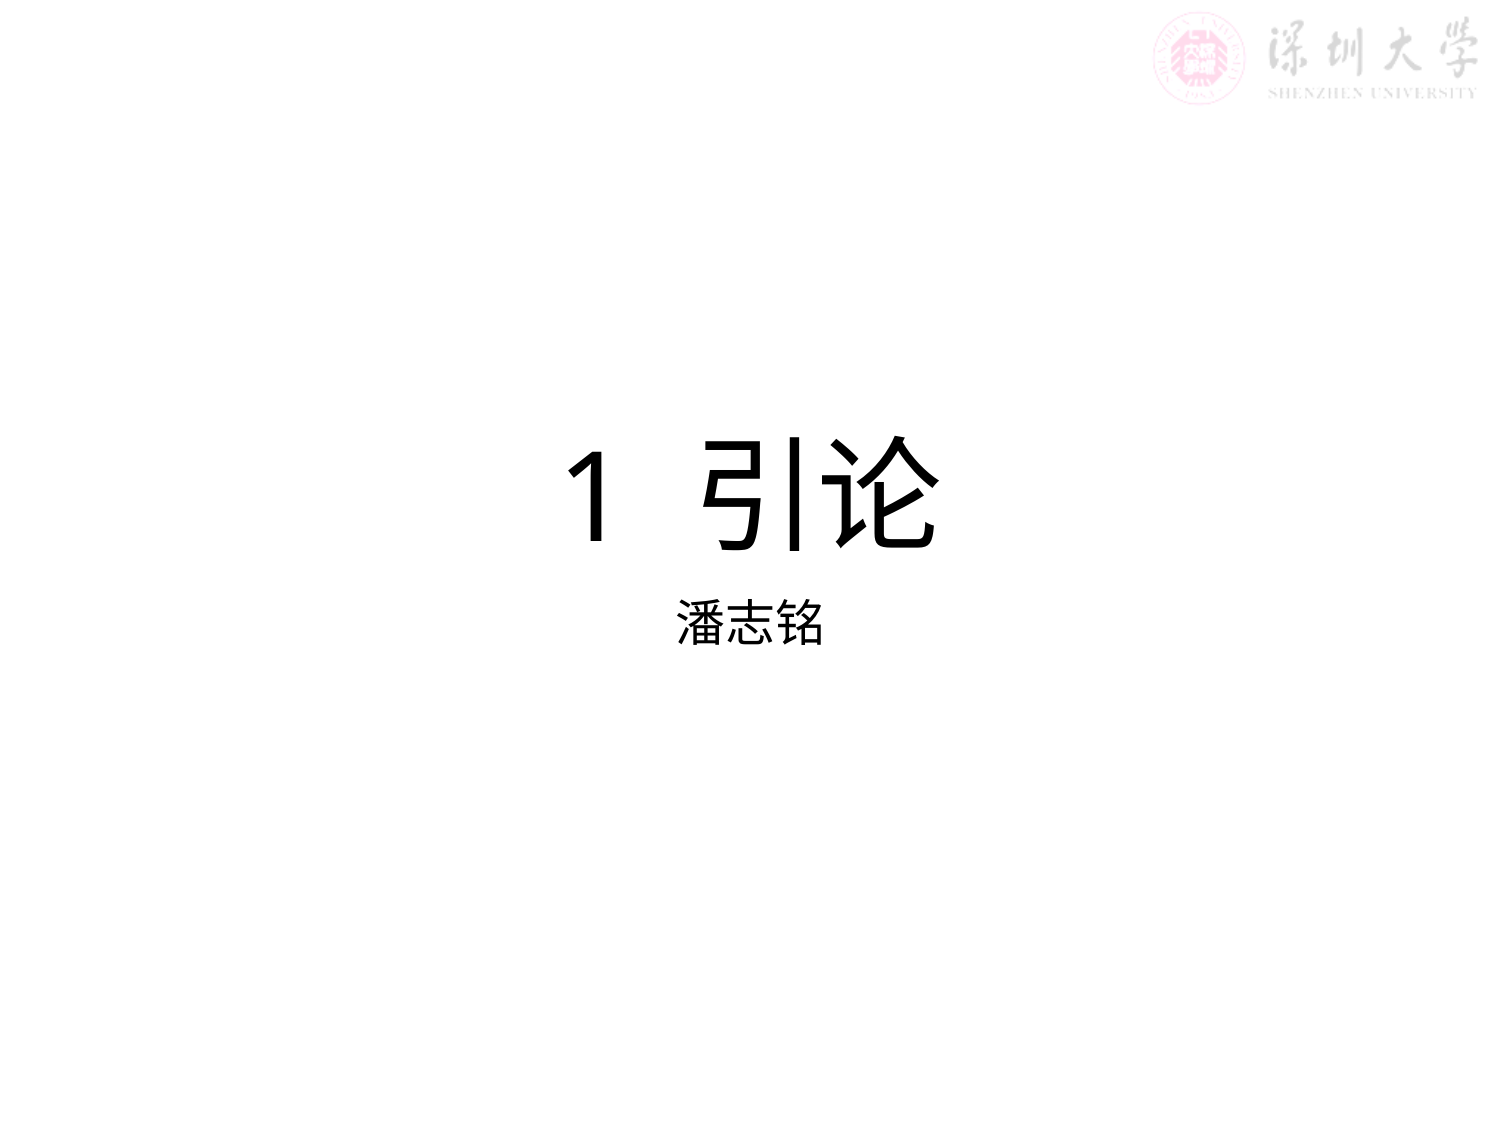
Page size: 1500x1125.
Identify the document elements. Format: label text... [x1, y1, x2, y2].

title 1 引论 [112, 184, 1388, 576]
subtitle 潘志铭 [187, 590, 1313, 863]
